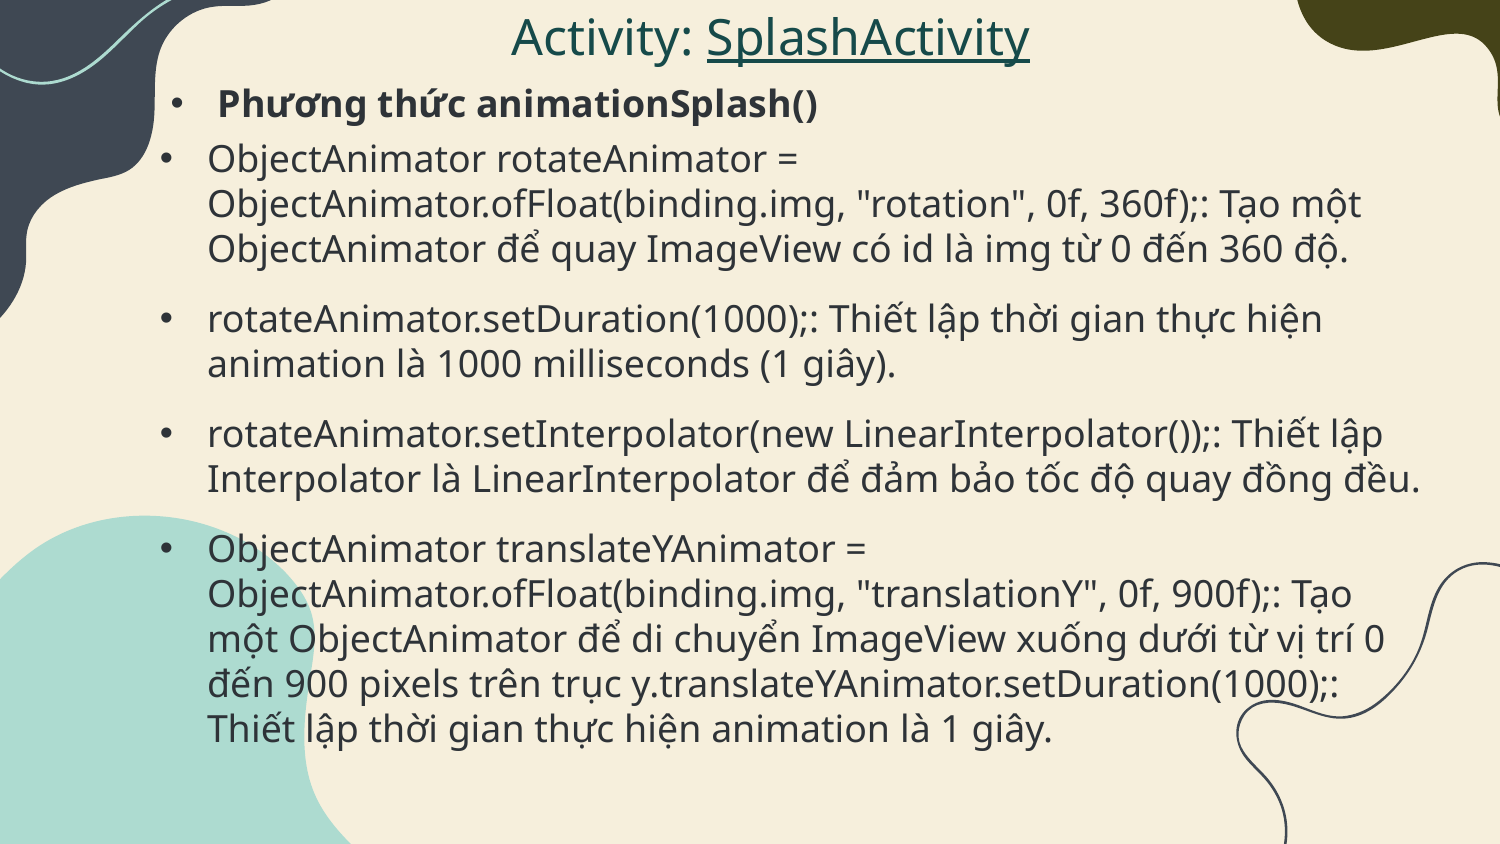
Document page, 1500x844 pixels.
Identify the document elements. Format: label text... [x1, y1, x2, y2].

text_box ObjectAnimator rotateAnimator = ObjectAnimator.ofFloat(binding.img, "rotation", 0f, 360f);: Tạo một ObjectAnimator để quay ImageView có id là img từ 0 đến 360 độ. rotateAnimator.setDuration(1000);: Thiết lập thời gian thực hiện animation là 1000 milliseconds (1 giây). rotateAnimator.setInterpolator(new LinearInterpolator());: Thiết lập Interpolator là LinearInterpolator để đảm bảo tốc độ quay đồng đều. ObjectAnimator translateYAnimator = ObjectAnimator.ofFloat(binding.img, "translationY", 0f, 900f);: Tạo một ObjectAnimator để di chuyển ImageView xuống dưới từ vị trí 0 đến 900 pixels trên trục y.translateYAnimator.setDuration(1000);: Thiết lập thời gian thực hiện animation là 1 giây. [160, 134, 1433, 288]
text_box [1297, 0, 1500, 117]
text_box Activity: SplashActivity [511, 12, 1310, 118]
text_box Phương thức animationSplash() [170, 79, 911, 165]
